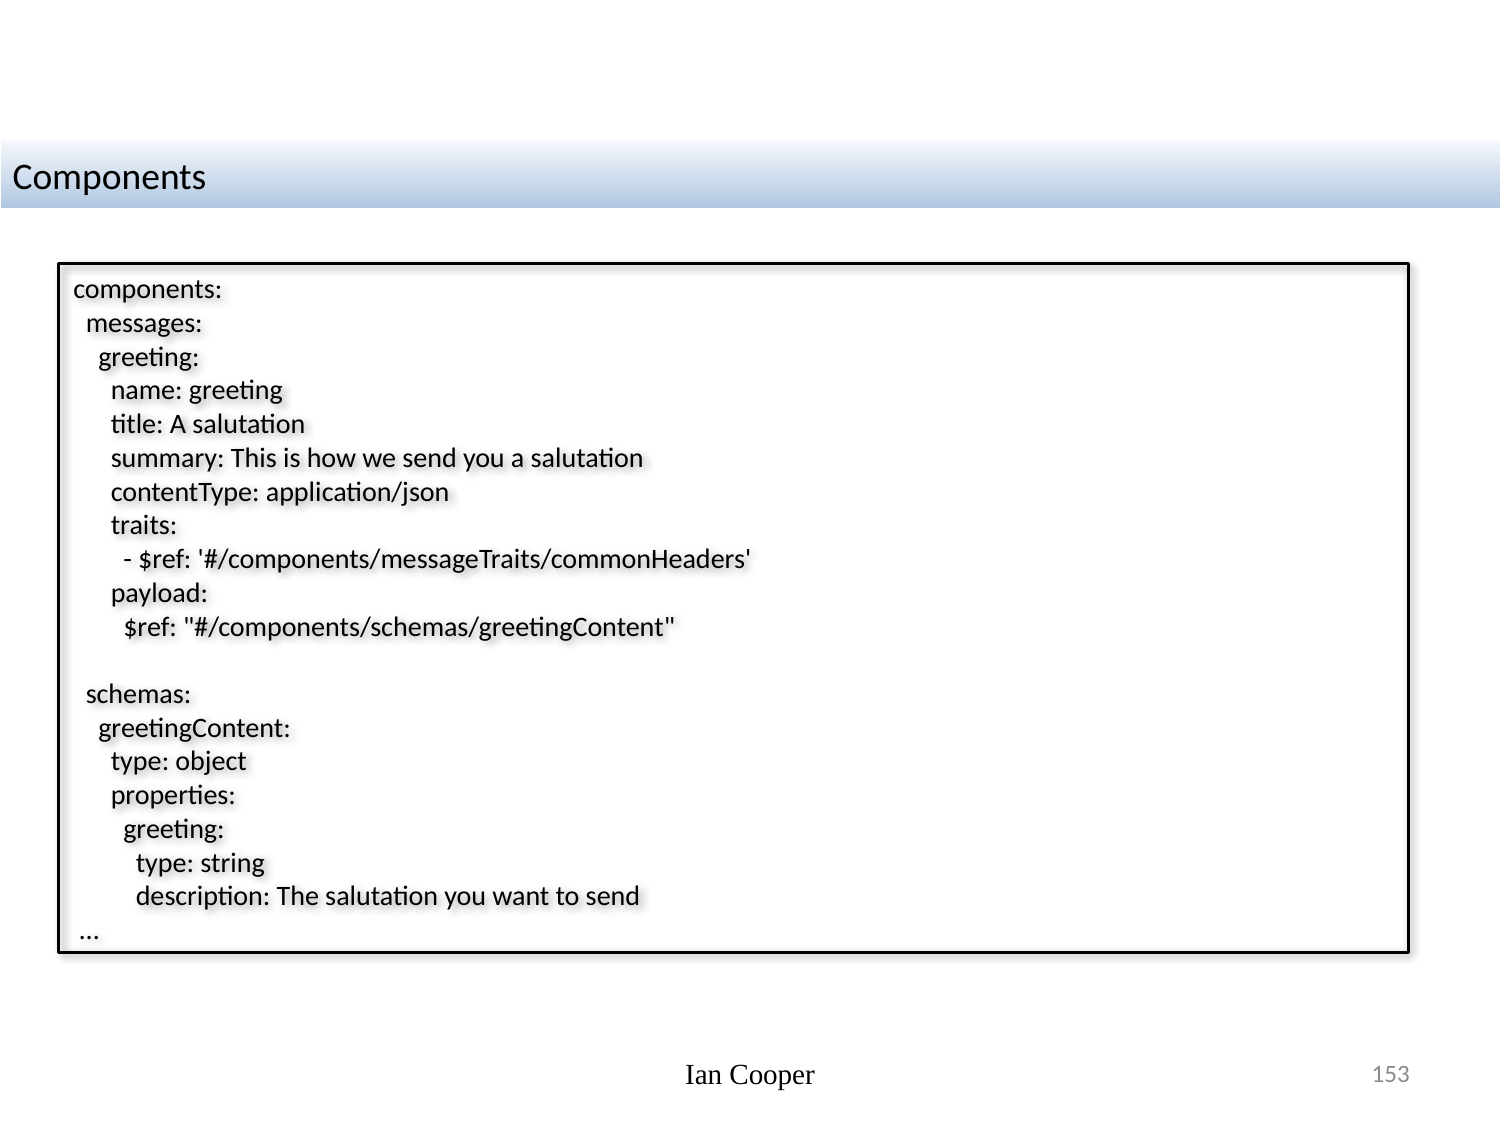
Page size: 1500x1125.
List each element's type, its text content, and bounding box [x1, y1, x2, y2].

footer Ian Cooper [512, 1042, 988, 1103]
text_box components: messages: greeting: name: greeting title: A salutation summary: This is how we send you a salutation contentType: application/json traits: - $ref: '#/components/messageTraits/commonHeaders' payload: $ref: "#/components/schemas/greetingContent" schemas: greetingContent: type: object properties: greeting: type: string description: The salutation you want to send … [58, 263, 1409, 953]
text_box Components [1, 140, 1500, 208]
slide_number 153 [1074, 1042, 1425, 1103]
